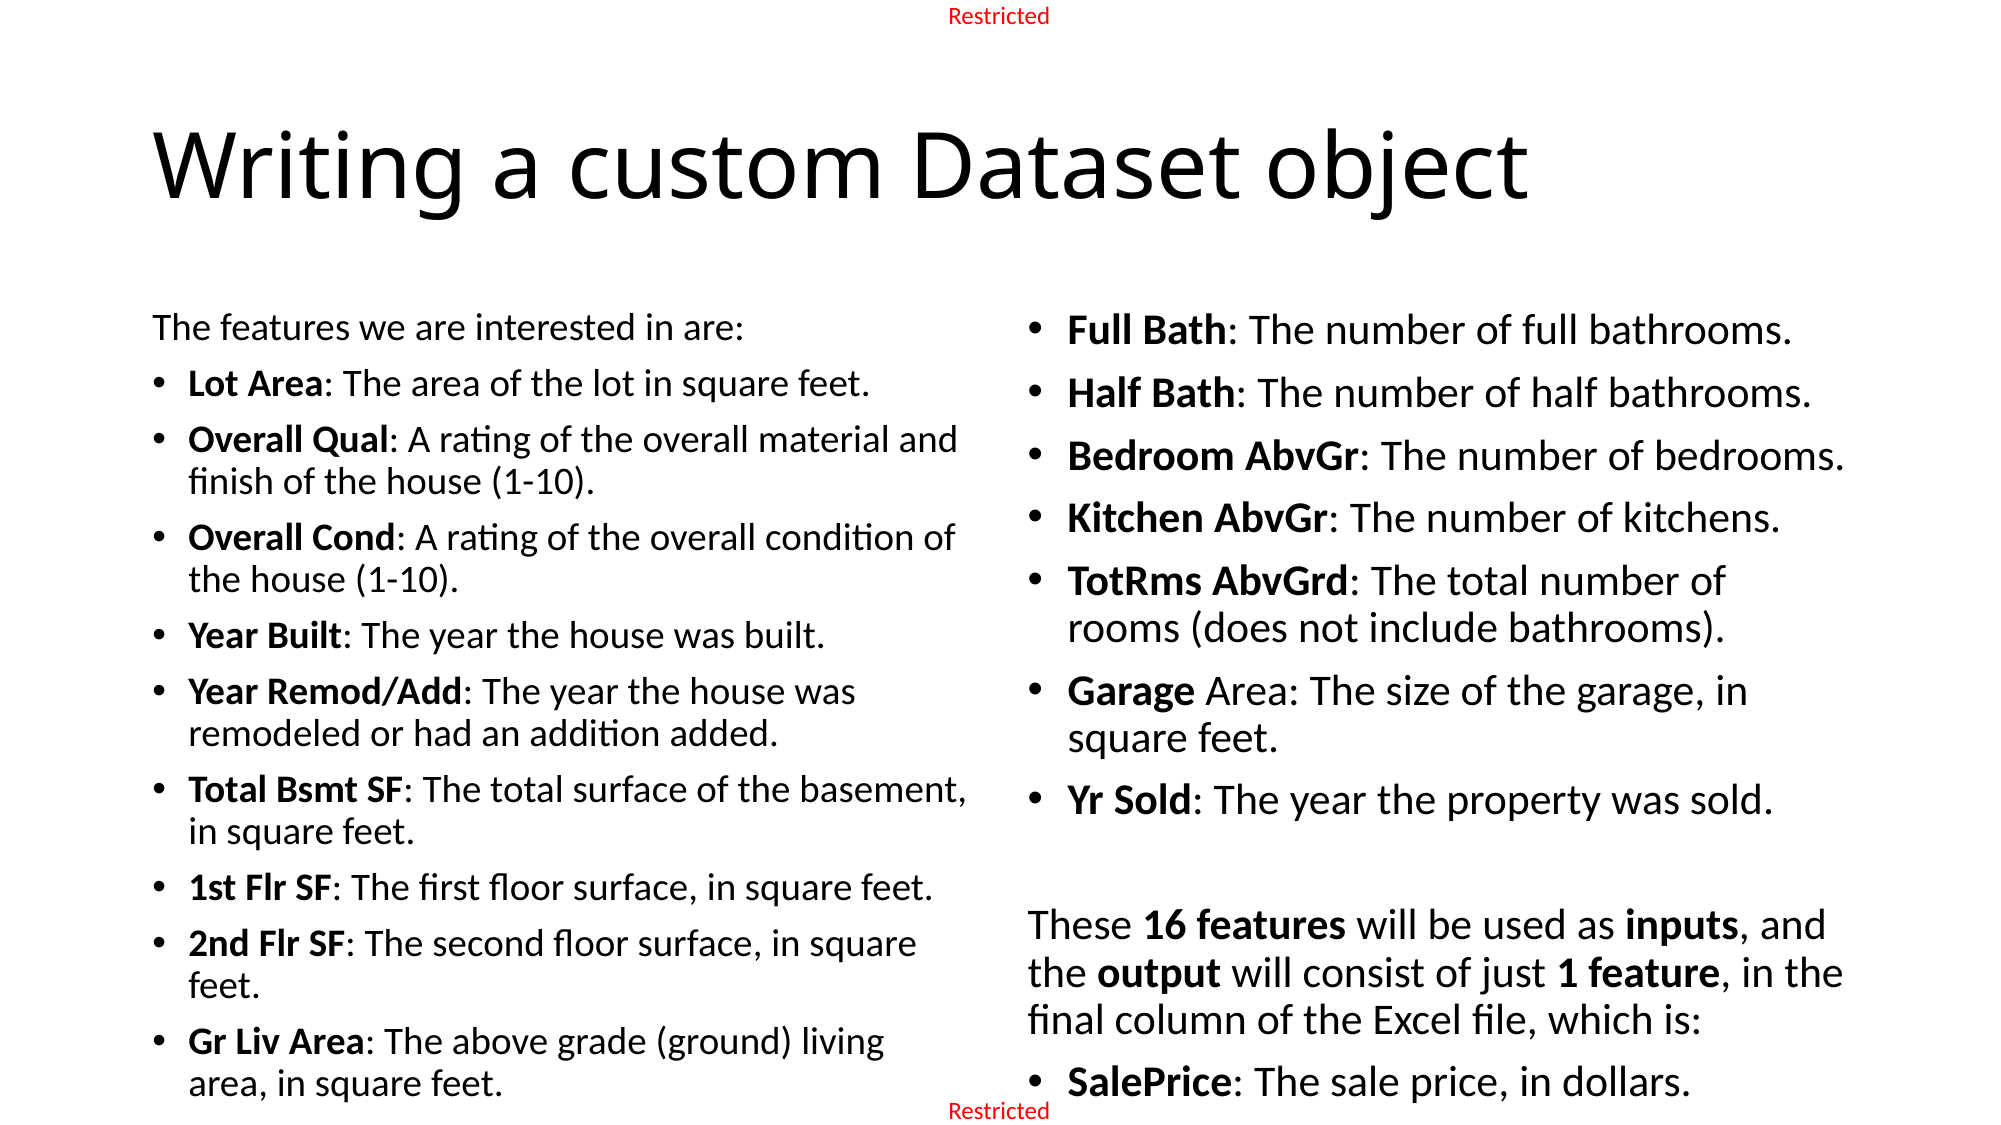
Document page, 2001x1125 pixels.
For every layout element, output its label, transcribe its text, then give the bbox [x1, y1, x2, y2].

list The features we are interested in are: Lot Area: The area of the lot in square feet. Overall Qual: A rating of the overall material and finish of the house (1-10). Overall Cond: A rating of the overall condition of the house (1-10). Year Built: The year the house was built. Year Remod/Add: The year the house was remodeled or had an addition added. Total Bsmt SF: The total surface of the basement, in square feet. 1st Flr SF: The first floor surface, in square feet. 2nd Flr SF: The second floor surface, in square feet. Gr Liv Area: The above grade (ground) living area, in square feet. [137, 299, 988, 1125]
list Full Bath: The number of full bathrooms. Half Bath: The number of half bathrooms. Bedroom AbvGr: The number of bedrooms. Kitchen AbvGr: The number of kitchens. TotRms AbvGrd: The total number of rooms (does not include bathrooms). Garage Area: The size of the garage, in square feet. Yr Sold: The year the property was sold. These 16 features will be used as inputs, and the output will consist of just 1 feature, in the final column of the Excel file, which is: SalePrice: The sale price, in dollars. [1012, 299, 1863, 1125]
title Writing a custom Dataset object [137, 59, 1863, 278]
